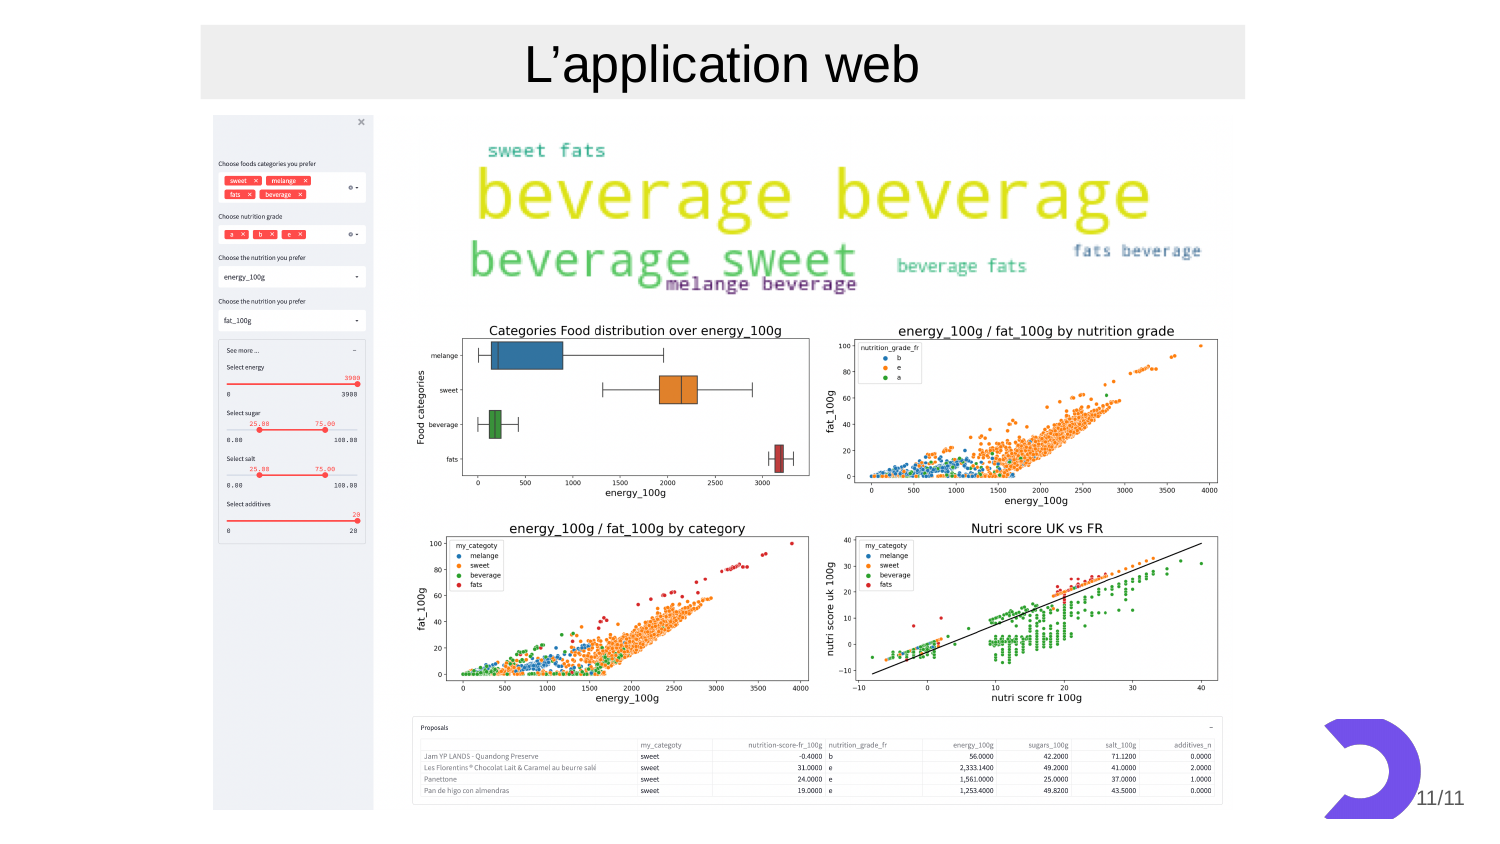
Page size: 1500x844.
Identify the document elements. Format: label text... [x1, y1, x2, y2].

picture [1288, 718, 1450, 819]
slide_number ‹#›/11 [1389, 764, 1480, 830]
picture [213, 115, 1233, 811]
text_box L’application web [200, 24, 1246, 100]
